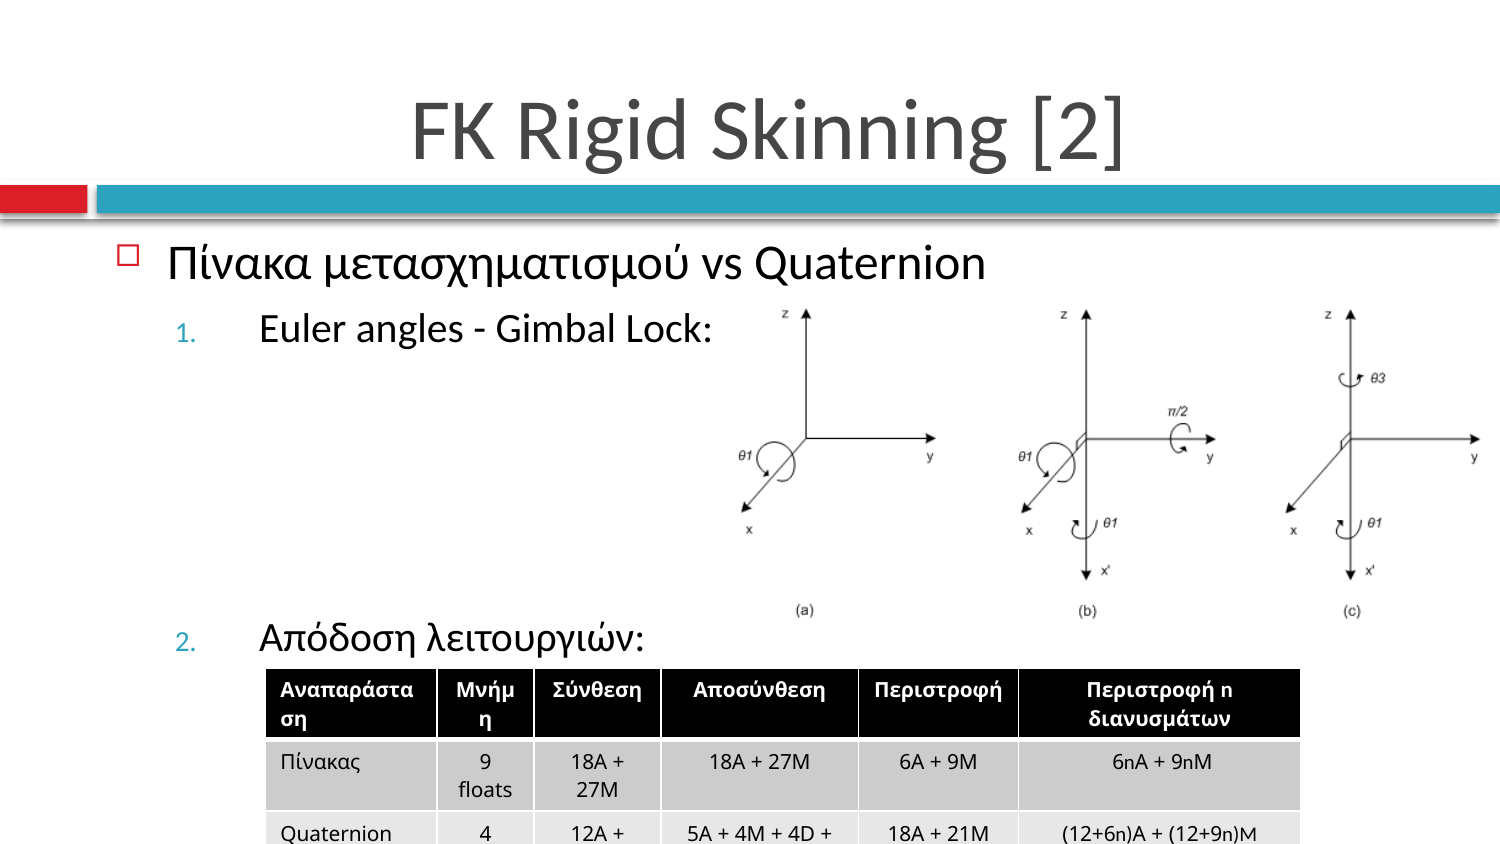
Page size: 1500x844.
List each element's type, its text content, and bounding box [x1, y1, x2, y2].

table_cell 18Α + 21Μ [859, 812, 1018, 844]
table_cell Quaternion [266, 812, 436, 844]
table_cell 12Α + 16Μ [535, 812, 660, 844]
table_cell 18Α + 27Μ [535, 742, 660, 810]
table_cell 18Α + 27Μ [662, 742, 858, 810]
list Πίνακα μετασχηματισμού vs Quaternion Euler angles - Gimbal Lock: Απόδοση λειτουργιών: [99, 221, 1442, 844]
table_cell 4 floats [438, 812, 533, 844]
picture [737, 304, 1481, 622]
table_cell 5Α + 4Μ + 4D + 2F [662, 812, 858, 844]
table_header Αναπαράσταση [266, 669, 436, 737]
table_cell Πίνακας [266, 742, 436, 810]
table_header Σύνθεση [535, 669, 660, 737]
title FK Rigid Skinning [2] [99, 19, 1438, 185]
table_header Περιστροφή n διανυσμάτων [1019, 669, 1300, 737]
table_cell 9 floats [438, 742, 533, 810]
table_header Μνήμη [438, 669, 533, 737]
table_cell 6nΑ + 9nΜ [1019, 742, 1300, 810]
table_header Αποσύνθεση [662, 669, 858, 737]
table_header Περιστροφή [859, 669, 1018, 737]
table_cell (12+6n)Α + (12+9n)M [1019, 812, 1300, 844]
table_cell 6Α + 9Μ [859, 742, 1018, 810]
